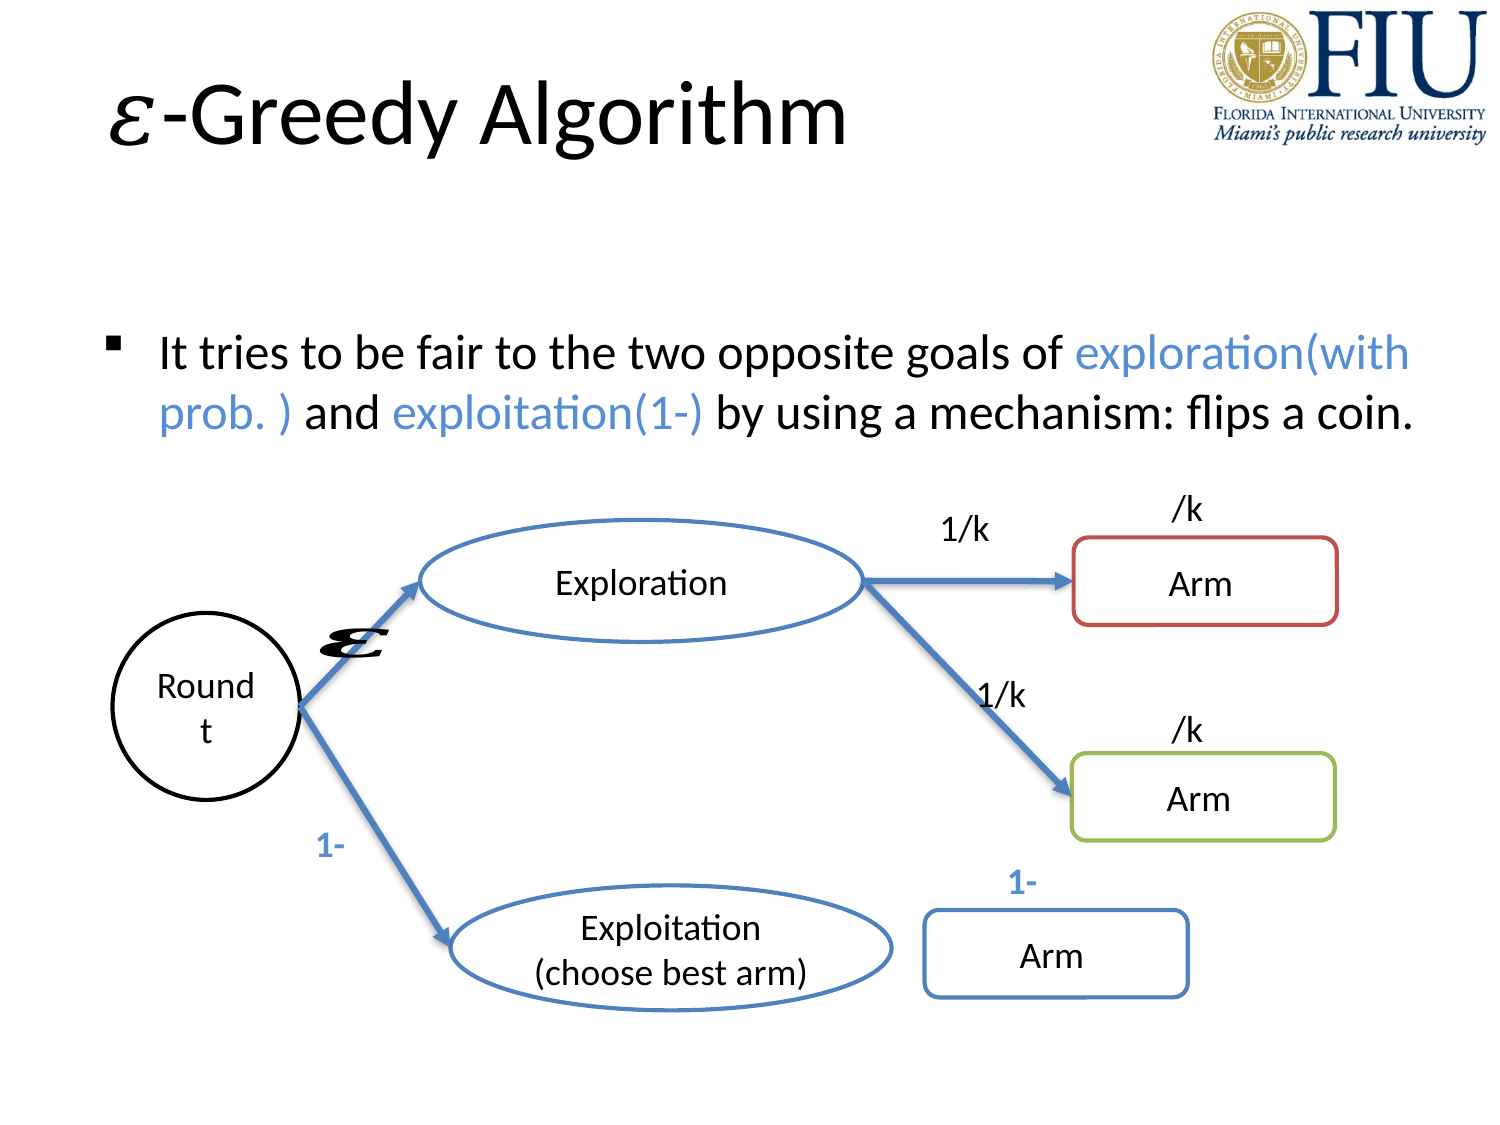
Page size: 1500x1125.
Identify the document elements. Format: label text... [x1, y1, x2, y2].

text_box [299, 580, 421, 705]
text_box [299, 706, 451, 949]
text_box Round t [110, 610, 294, 802]
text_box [862, 580, 1072, 798]
title 𝜀-Greedy Algorithm [88, 112, 1201, 213]
text_box Exploitation (choose best arm) [449, 883, 894, 1013]
text_box 1/k [924, 496, 1013, 557]
text_box Exploration [418, 517, 865, 645]
picture [1200, 0, 1500, 150]
